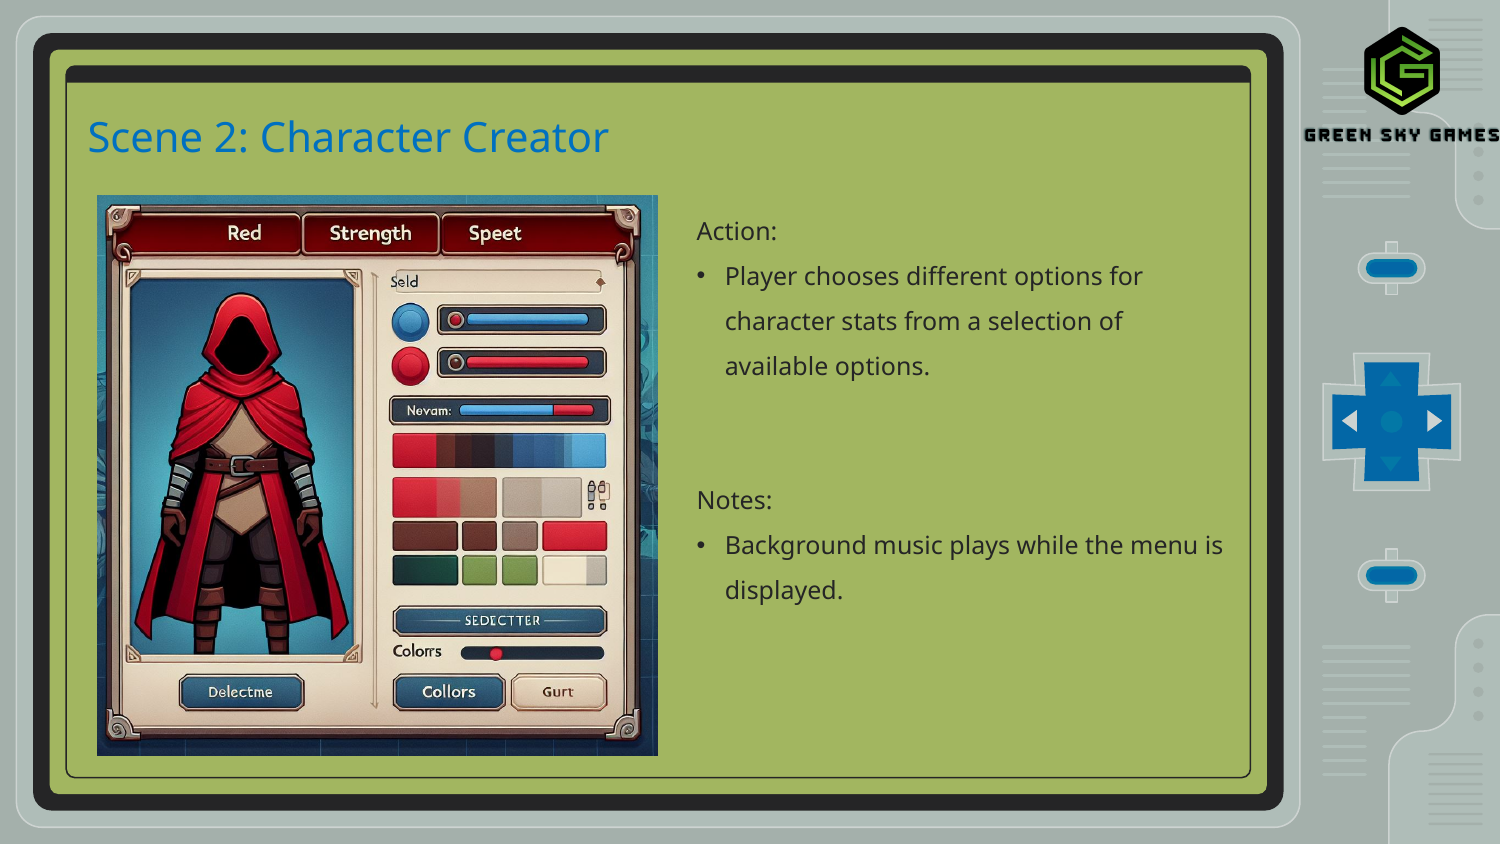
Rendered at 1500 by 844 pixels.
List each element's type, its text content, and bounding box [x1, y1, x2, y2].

list Action: Player chooses different options for character stats from a selection of available options. Notes: Background music plays while the menu is displayed. [681, 185, 1245, 756]
picture [97, 195, 659, 757]
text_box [1322, 353, 1461, 491]
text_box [1358, 241, 1426, 295]
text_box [1358, 548, 1426, 603]
picture [1285, 0, 1500, 184]
title Scene 2: Character Creator [72, 95, 1218, 171]
